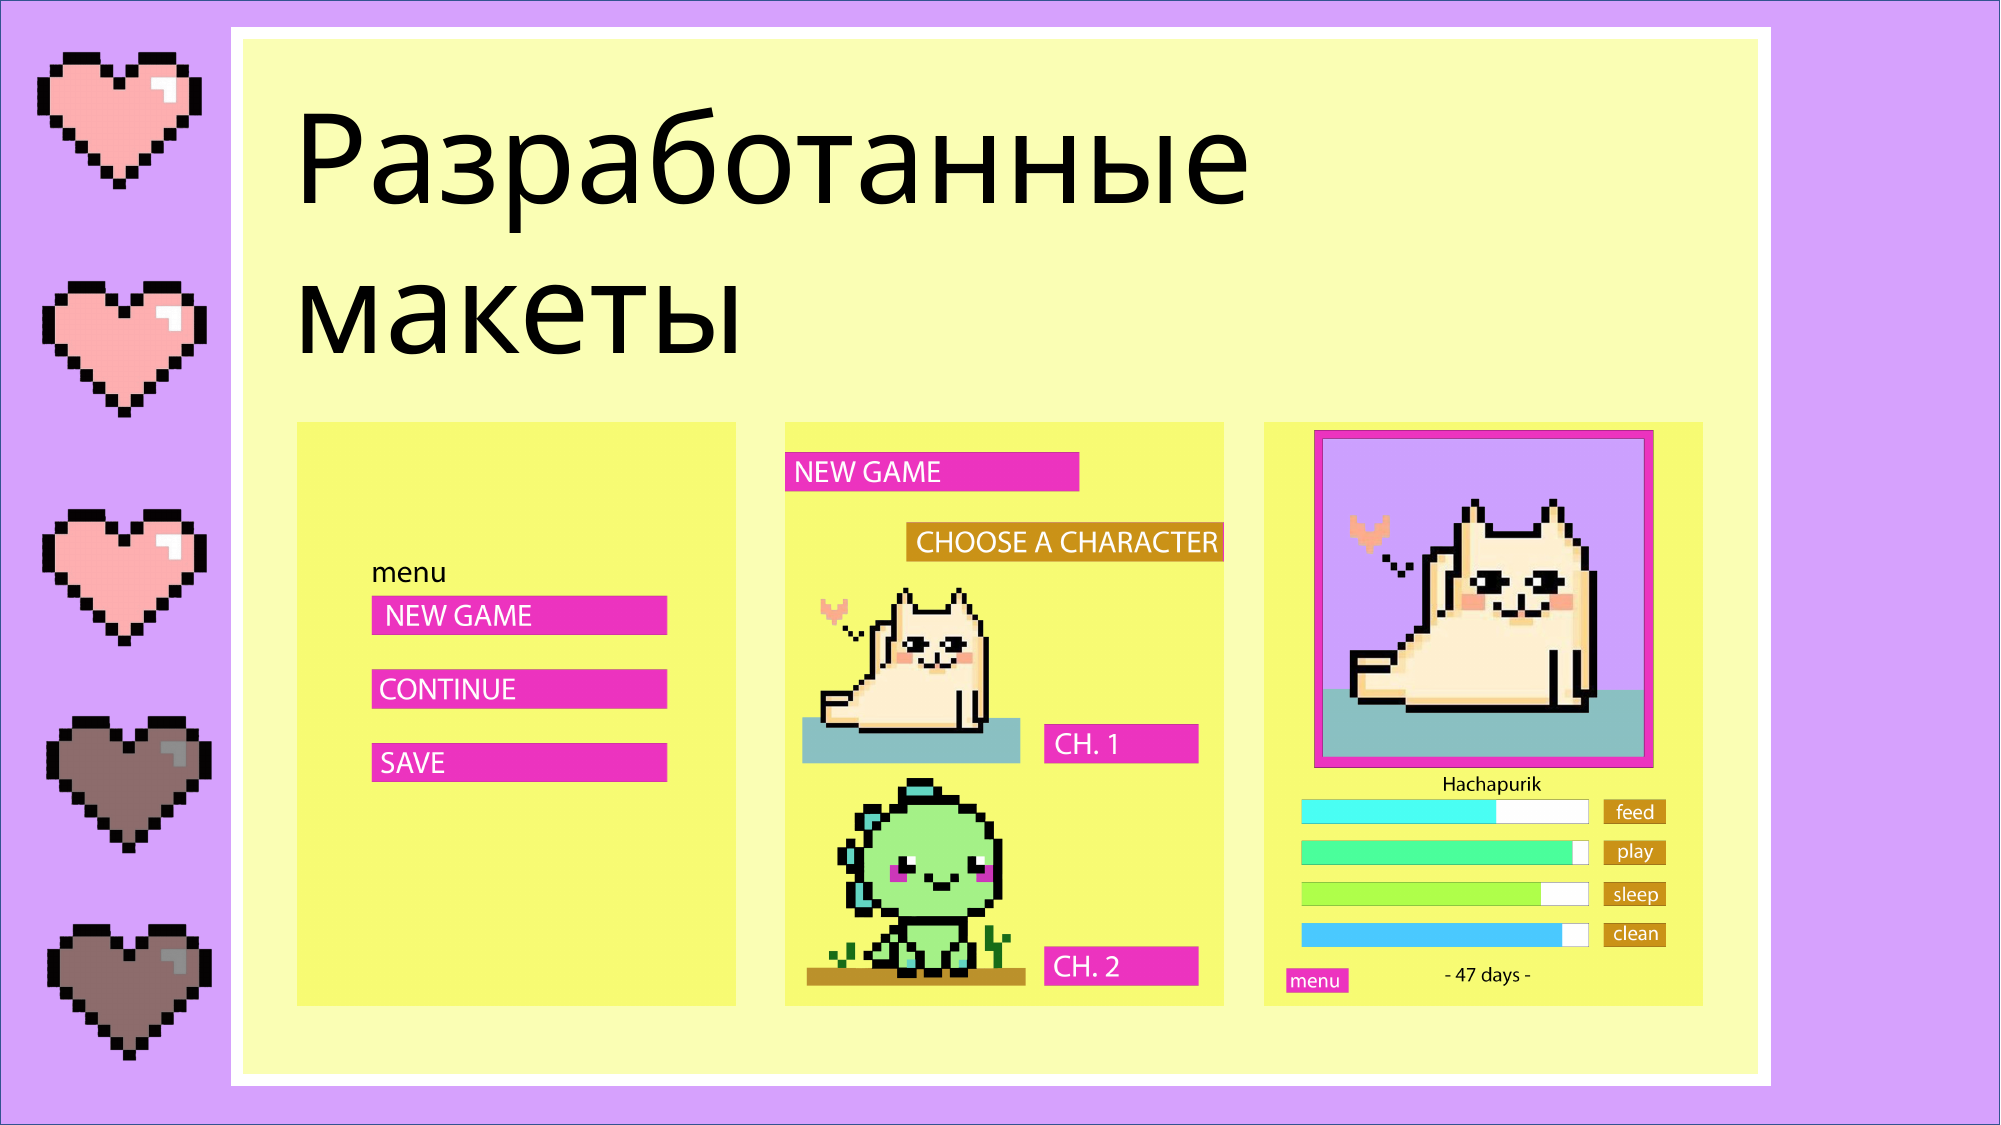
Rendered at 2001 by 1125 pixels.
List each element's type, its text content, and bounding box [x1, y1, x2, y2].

picture [785, 422, 1224, 1006]
picture [20, 910, 236, 1077]
text_box Разработанные макеты [277, 71, 1744, 386]
picture [16, 495, 231, 663]
picture [11, 38, 226, 206]
text_box [0, 0, 2000, 1125]
picture [20, 702, 236, 870]
picture [1264, 422, 1703, 1006]
picture [16, 267, 231, 434]
picture [297, 422, 736, 1006]
text_box [236, 32, 1766, 1081]
